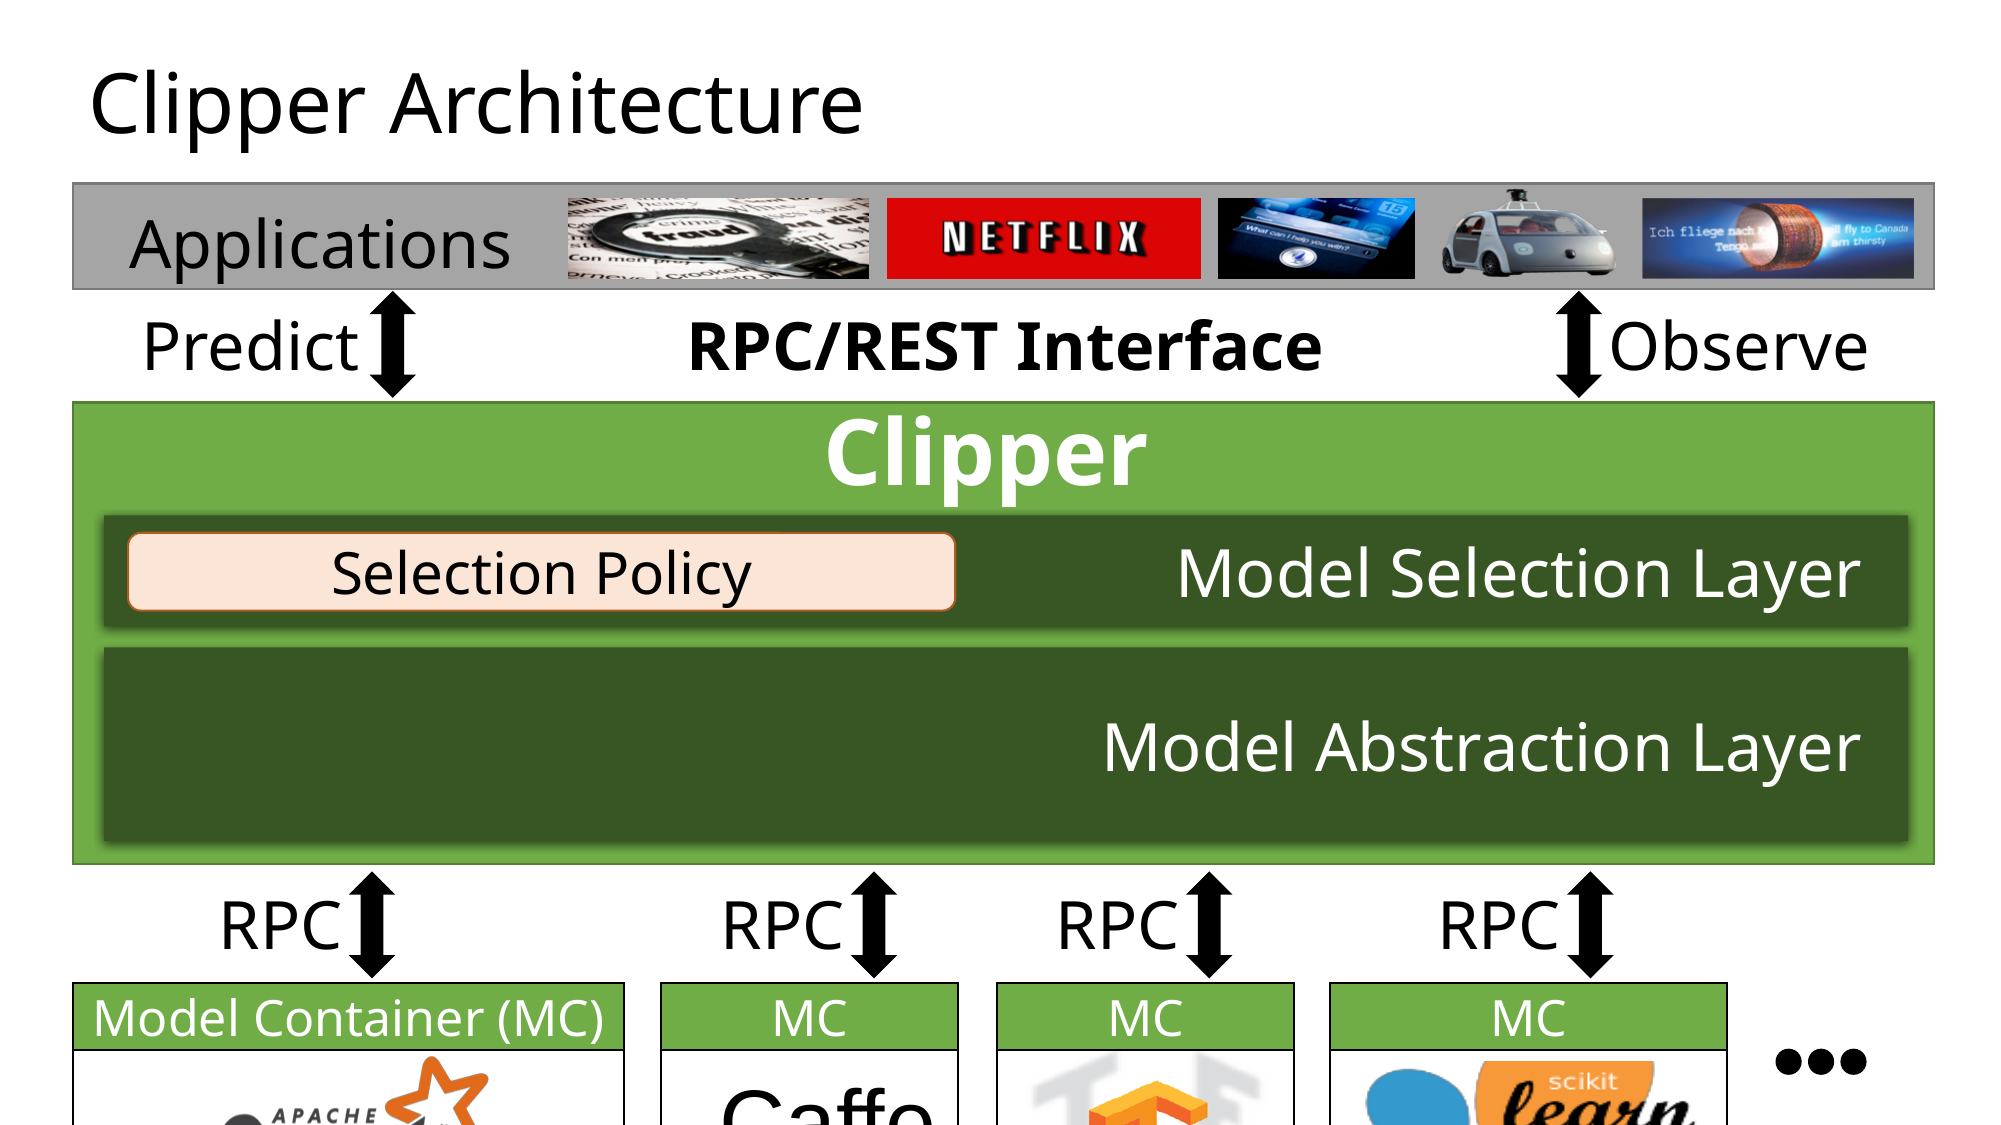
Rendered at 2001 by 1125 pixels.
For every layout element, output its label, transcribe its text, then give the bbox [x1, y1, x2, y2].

text_box [1329, 1051, 1728, 1125]
text_box Clipper [808, 392, 1165, 509]
picture [1218, 198, 1415, 279]
text_box Model Abstraction Layer [104, 647, 1909, 842]
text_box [1033, 872, 1230, 977]
text_box [660, 1051, 959, 1125]
picture [1001, 1042, 1292, 1125]
text_box [72, 401, 1935, 865]
text_box MC [660, 982, 959, 1051]
text_box [996, 1051, 1001, 1125]
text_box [1776, 1049, 1866, 1074]
picture [1433, 185, 1625, 280]
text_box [73, 982, 625, 1125]
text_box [128, 292, 414, 397]
text_box Caffe [704, 1055, 952, 1125]
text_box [196, 872, 393, 977]
title Clipper Architecture [73, 0, 2000, 216]
text_box RPC/REST Interface [671, 296, 1340, 392]
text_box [1558, 292, 1882, 397]
text_box [72, 182, 1935, 290]
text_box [698, 872, 895, 977]
picture [1364, 1061, 1699, 1125]
text_box MC [996, 982, 1295, 1051]
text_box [1414, 872, 1612, 977]
picture [1642, 198, 1915, 279]
picture [887, 198, 1201, 279]
text_box MC [1329, 982, 1728, 1051]
text_box Applications [73, 194, 569, 289]
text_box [104, 515, 1909, 627]
picture [568, 198, 869, 279]
